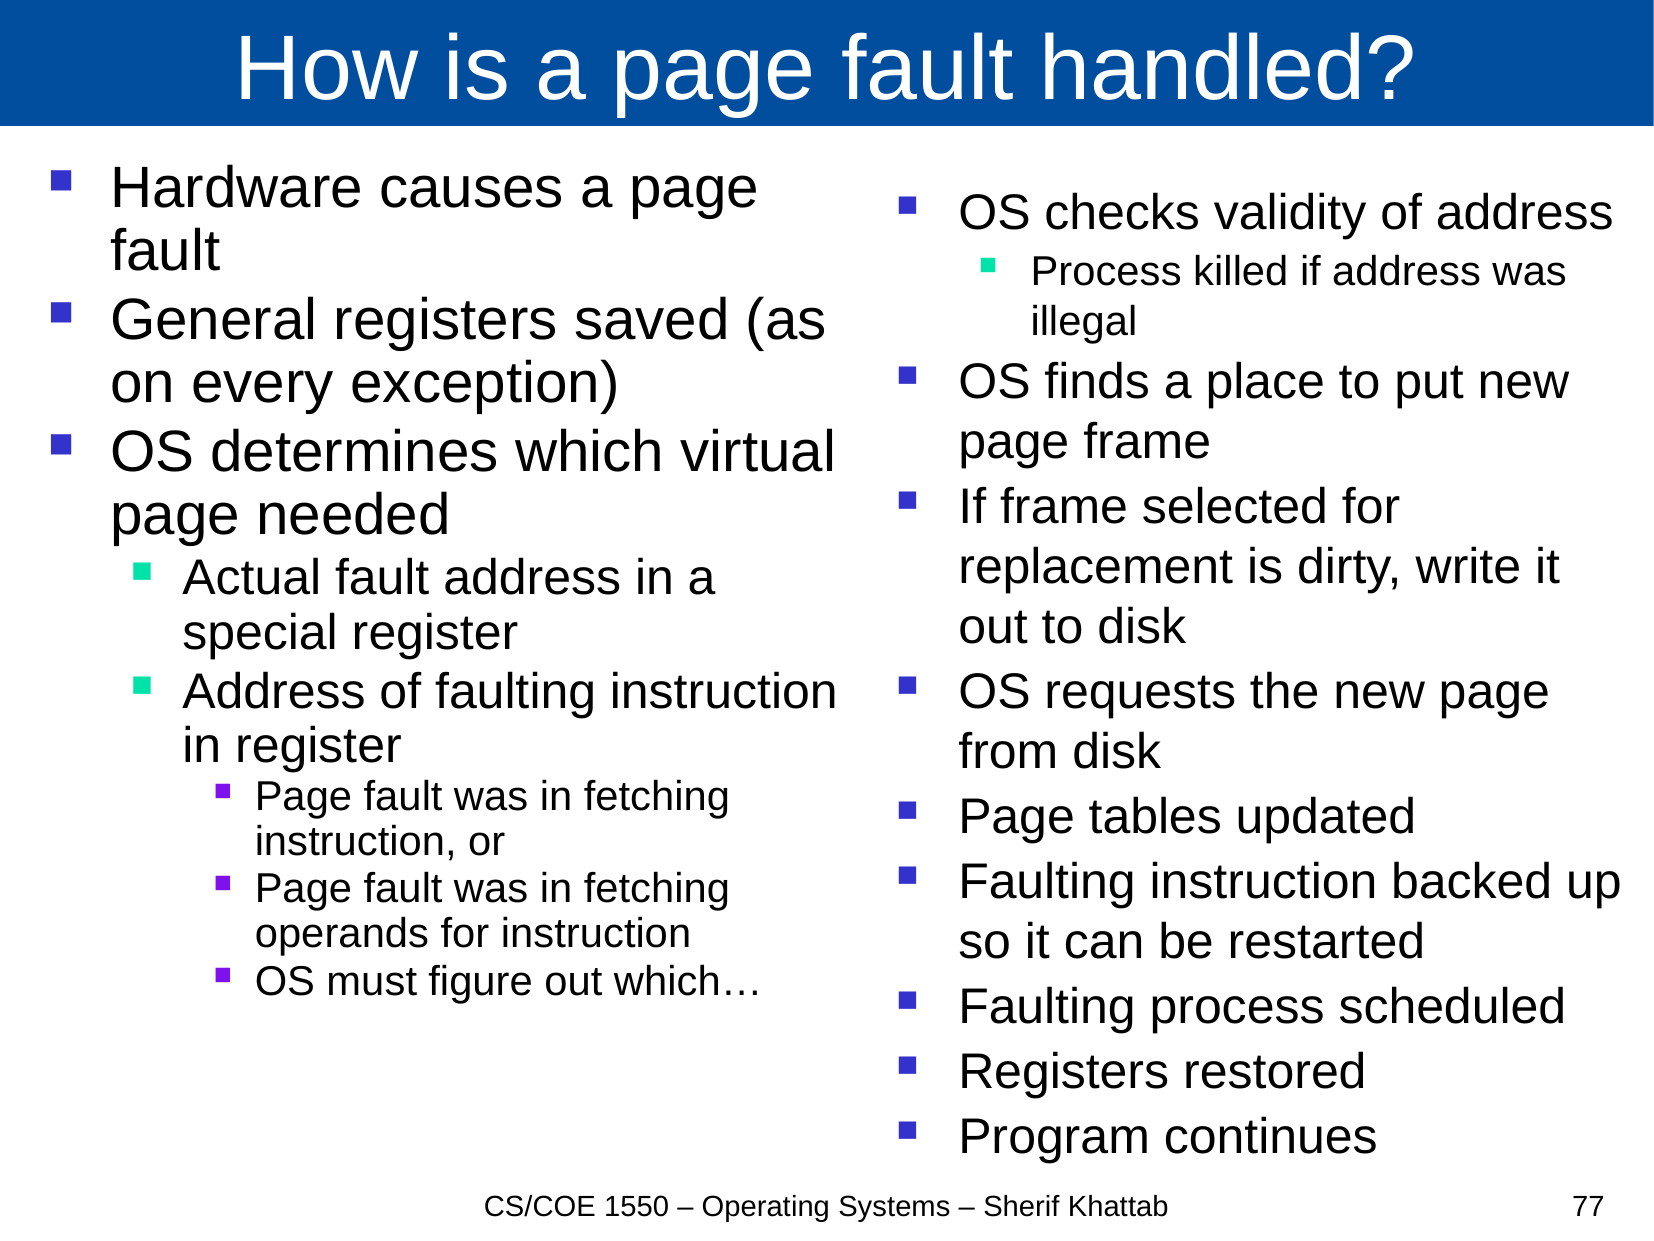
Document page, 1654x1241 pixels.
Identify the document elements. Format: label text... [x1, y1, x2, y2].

title How is a page fault handled? [0, 0, 1654, 126]
list Hardware causes a page fault General registers saved (as on every exception) OS determines which virtual page needed Actual fault address in a special register Address of faulting instruction in register Page fault was in fetching instruction, or Page fault was in fetching operands for instruction OS must figure out which… [33, 150, 882, 1158]
list OS checks validity of address Process killed if address was illegal OS finds a place to put new page frame If frame selected for replacement is dirty, write it out to disk OS requests the new page from disk Page tables updated Faulting instruction backed up so it can be restarted Faulting process scheduled Registers restored Program continues [881, 172, 1654, 1158]
slide_number 77 [1550, 1185, 1620, 1230]
footer CS/COE 1550 – Operating Systems – Sherif Khattab [337, 1185, 1316, 1230]
